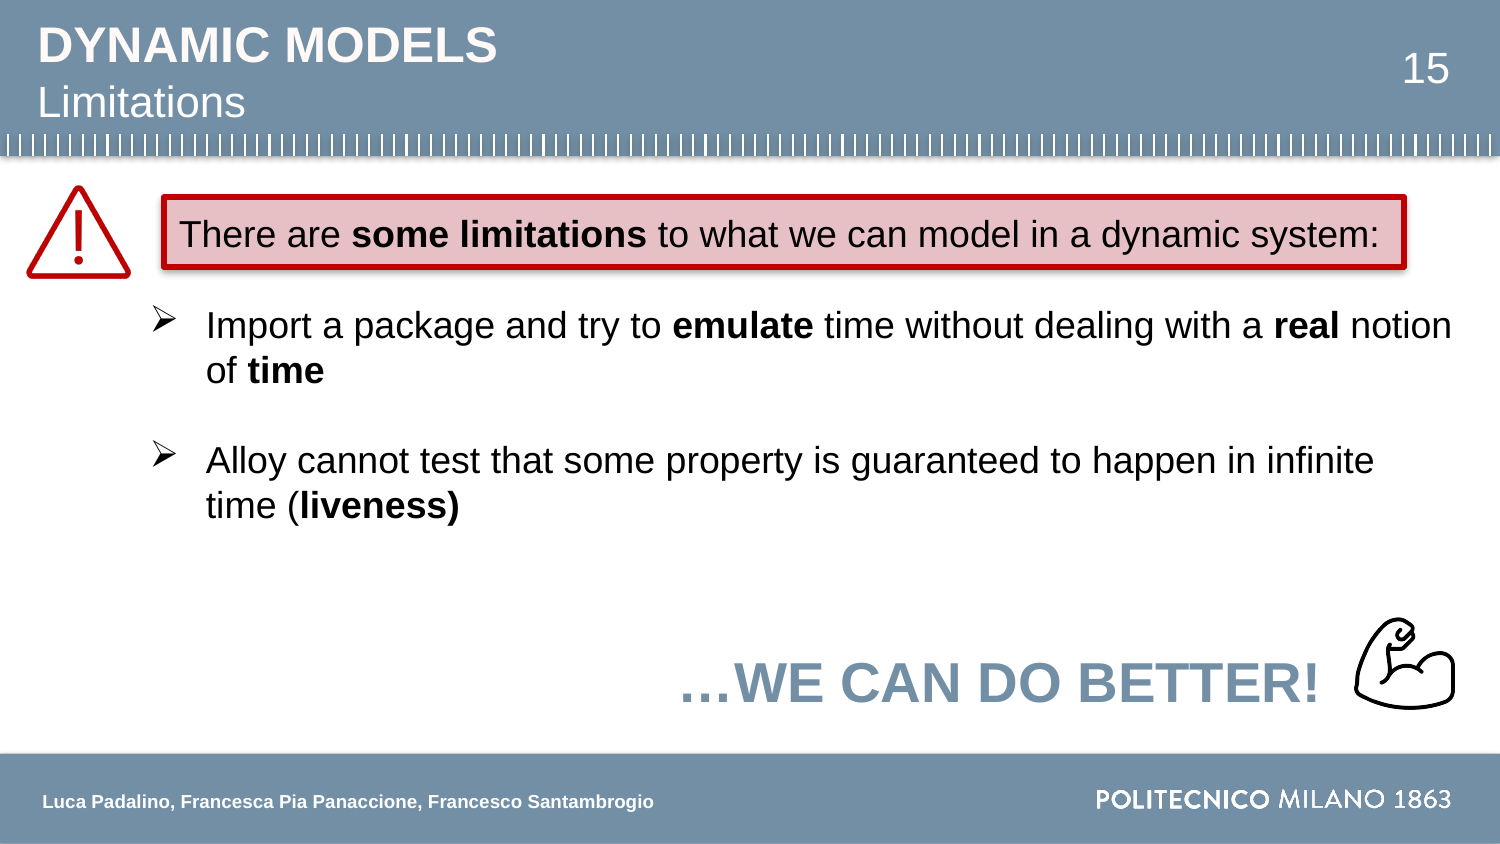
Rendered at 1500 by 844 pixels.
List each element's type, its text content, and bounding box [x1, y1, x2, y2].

text_box 15 [1386, 32, 1470, 100]
picture [22, 175, 136, 289]
text_box …WE CAN DO BETTER! [663, 639, 1440, 722]
picture [1354, 613, 1456, 714]
text_box Limitations [22, 66, 719, 134]
text_box There are some limitations to what we can model in a dynamic system: [163, 197, 1405, 268]
text_box Import a package and try to emulate time without dealing with a real notion of time Alloy cannot test that some property is guaranteed to happen in infinite time (liveness) [134, 293, 1469, 534]
title DYNAMIC MODELS [22, 134, 554, 161]
picture [1091, 780, 1456, 817]
title DYNAMIC MODELS [22, 0, 554, 66]
